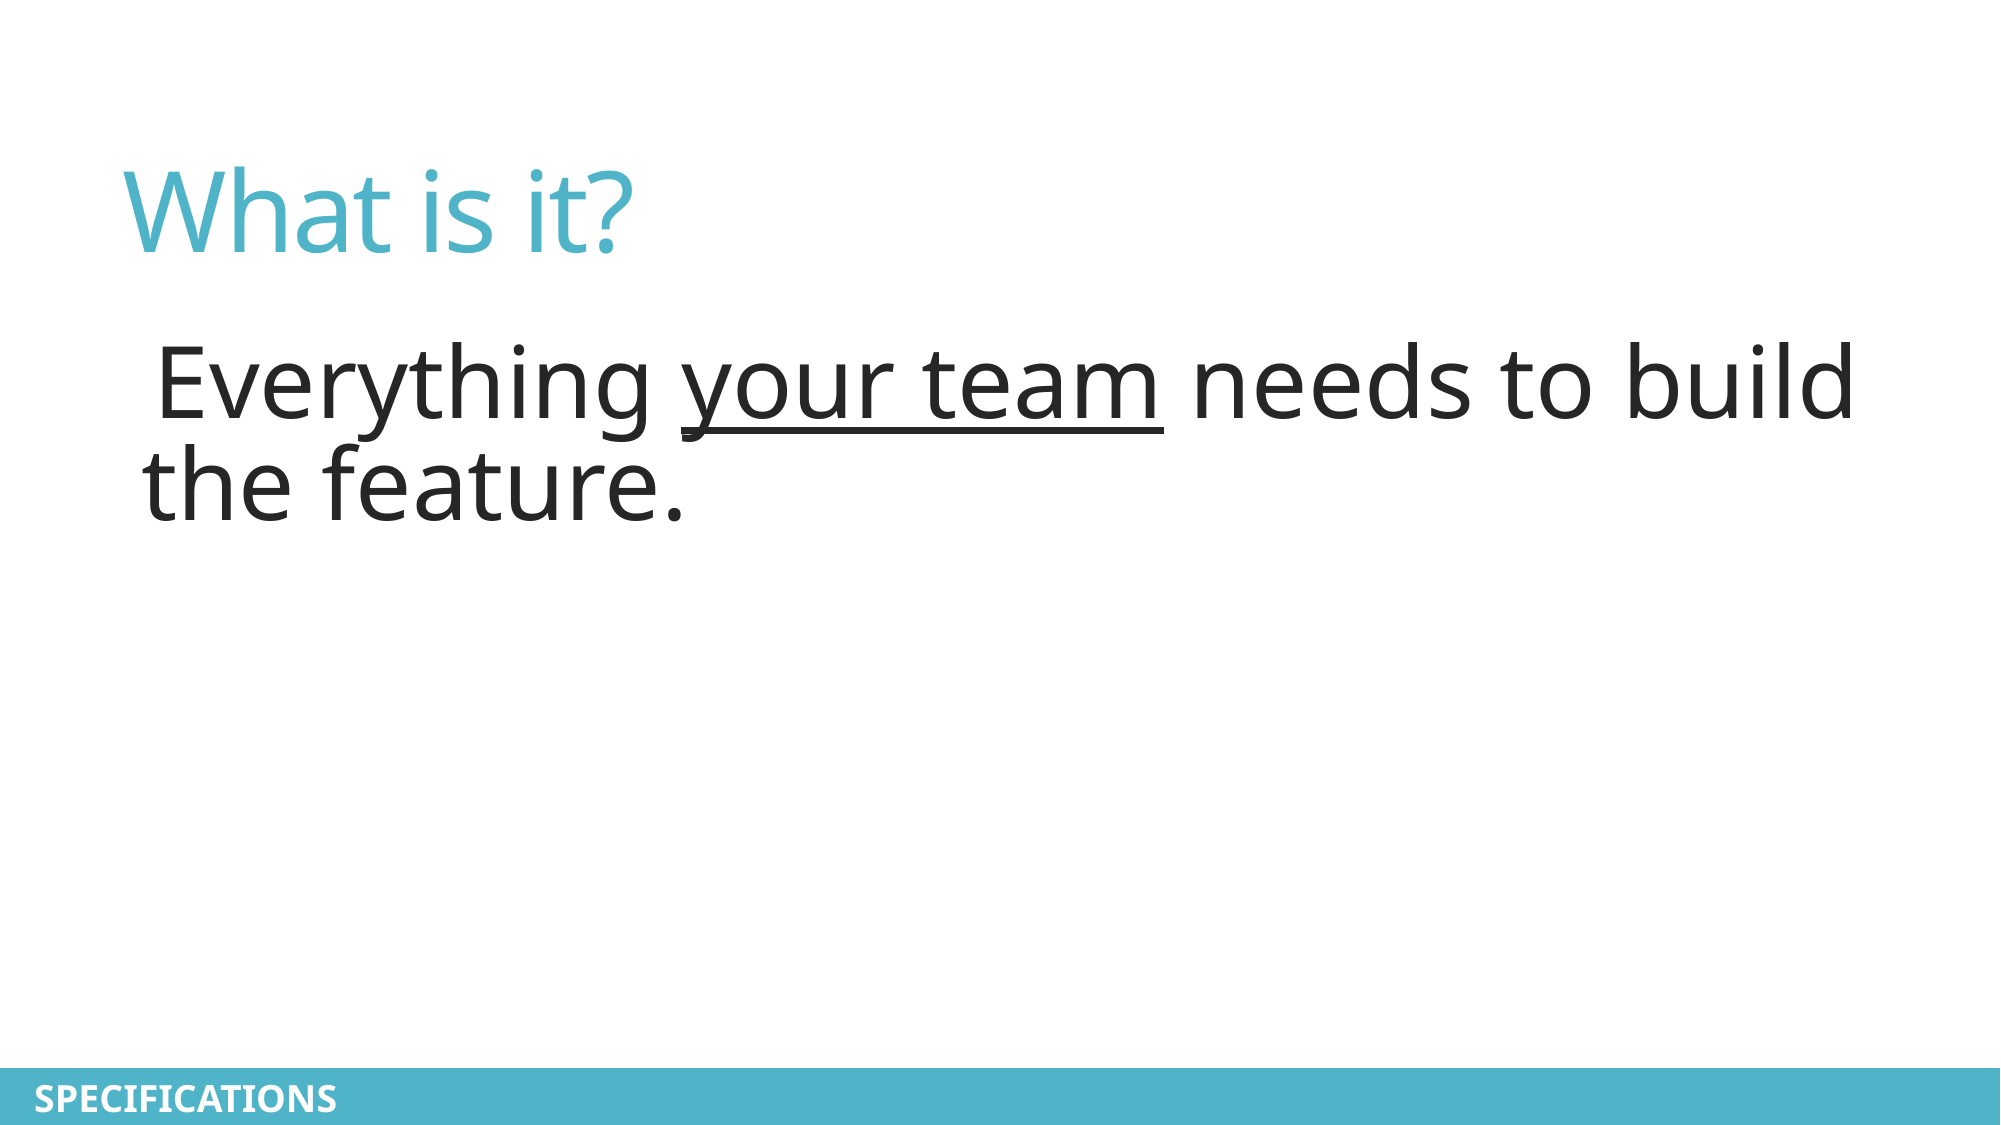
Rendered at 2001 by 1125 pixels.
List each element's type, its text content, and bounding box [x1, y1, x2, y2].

text_box SPECIFICATIONS [0, 1068, 2000, 1125]
list Everything your team needs to build the feature. [111, 329, 1876, 1068]
title What is it? [107, 81, 1875, 354]
